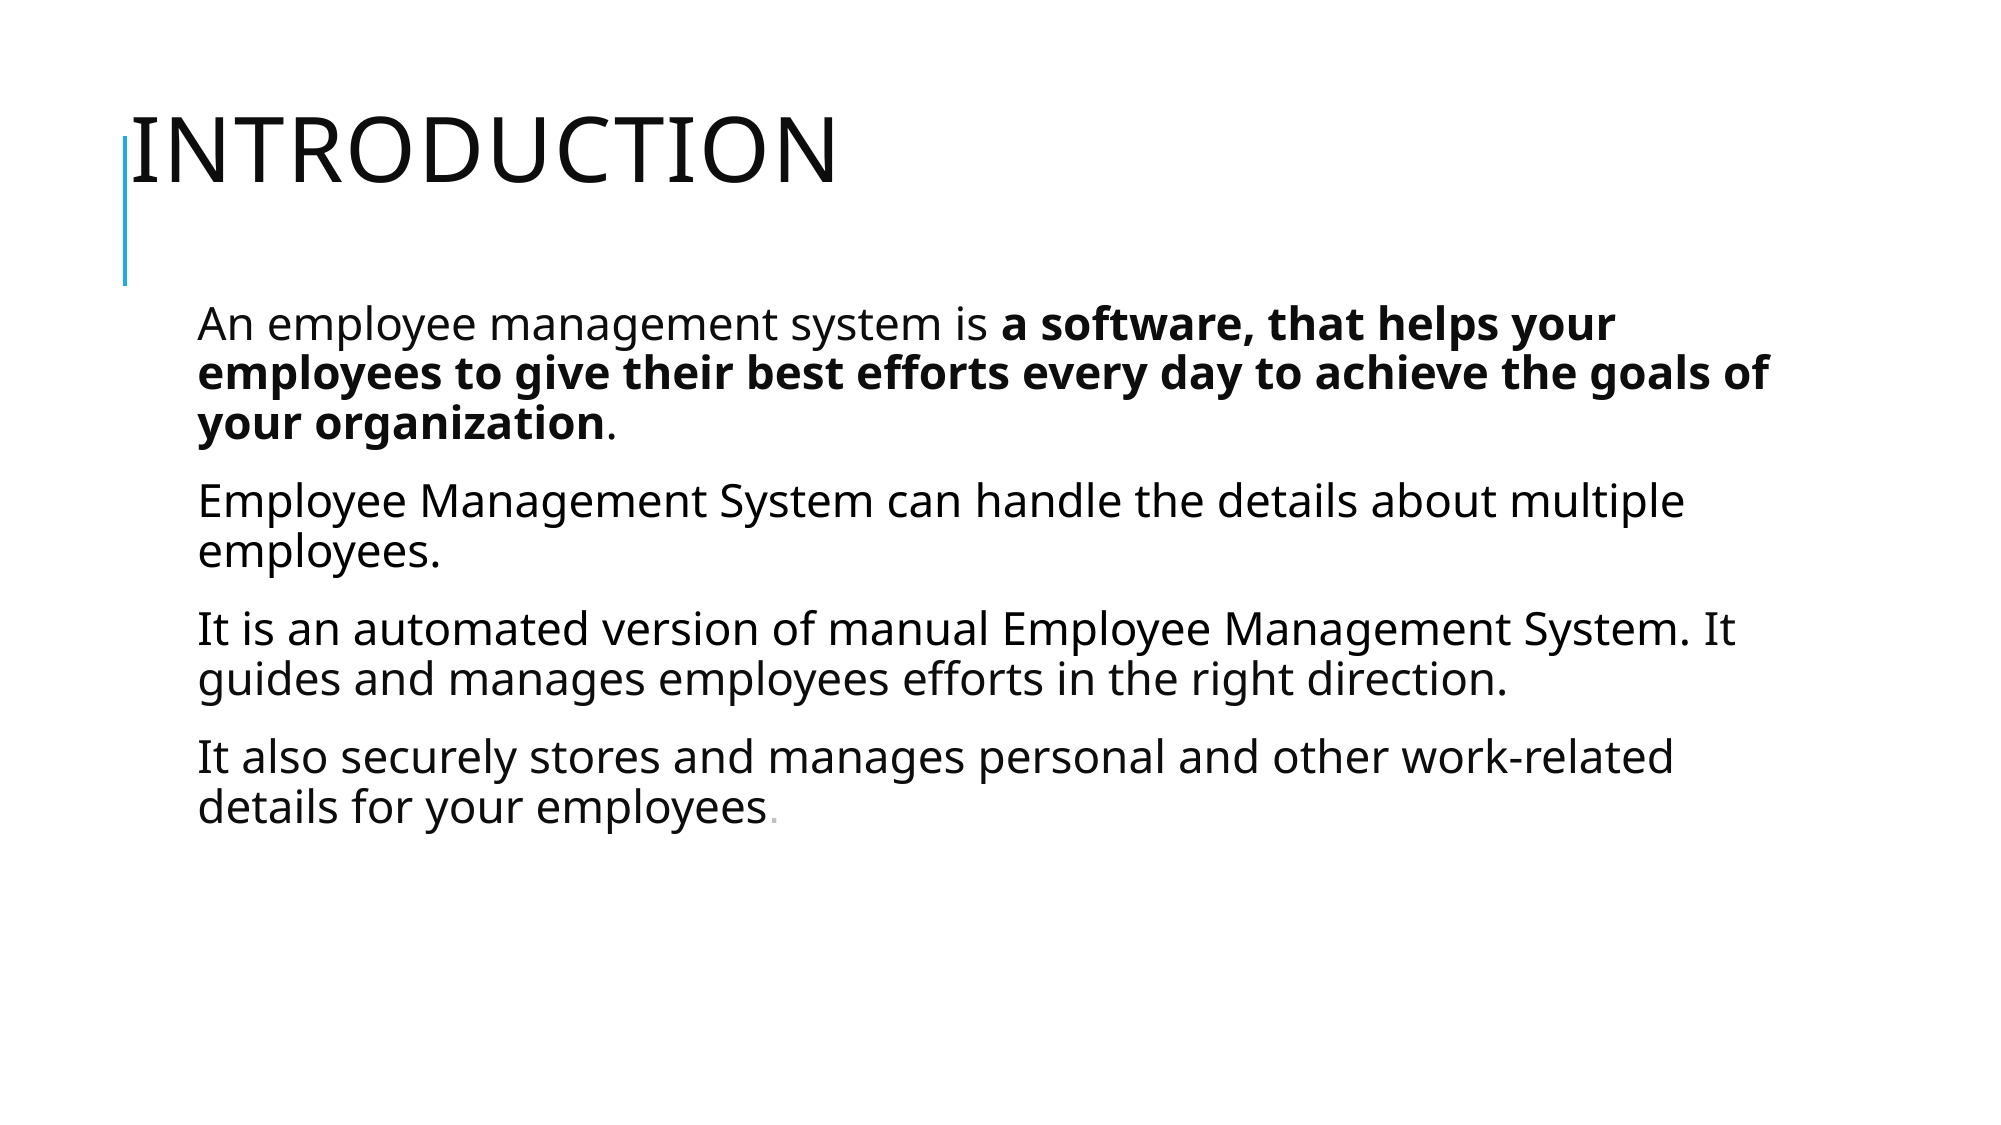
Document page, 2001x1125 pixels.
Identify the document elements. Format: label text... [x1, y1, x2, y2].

list An employee management system is a software, that helps your employees to give their best efforts every day to achieve the goals of your organization. Employee Management System can handle the details about multiple employees. It is an automated version of manual Employee Management System. It guides and manages employees efforts in the right direction. It also securely stores and manages personal and other work-related details for your employees. [174, 293, 1825, 989]
title Introduction [115, 105, 1898, 208]
